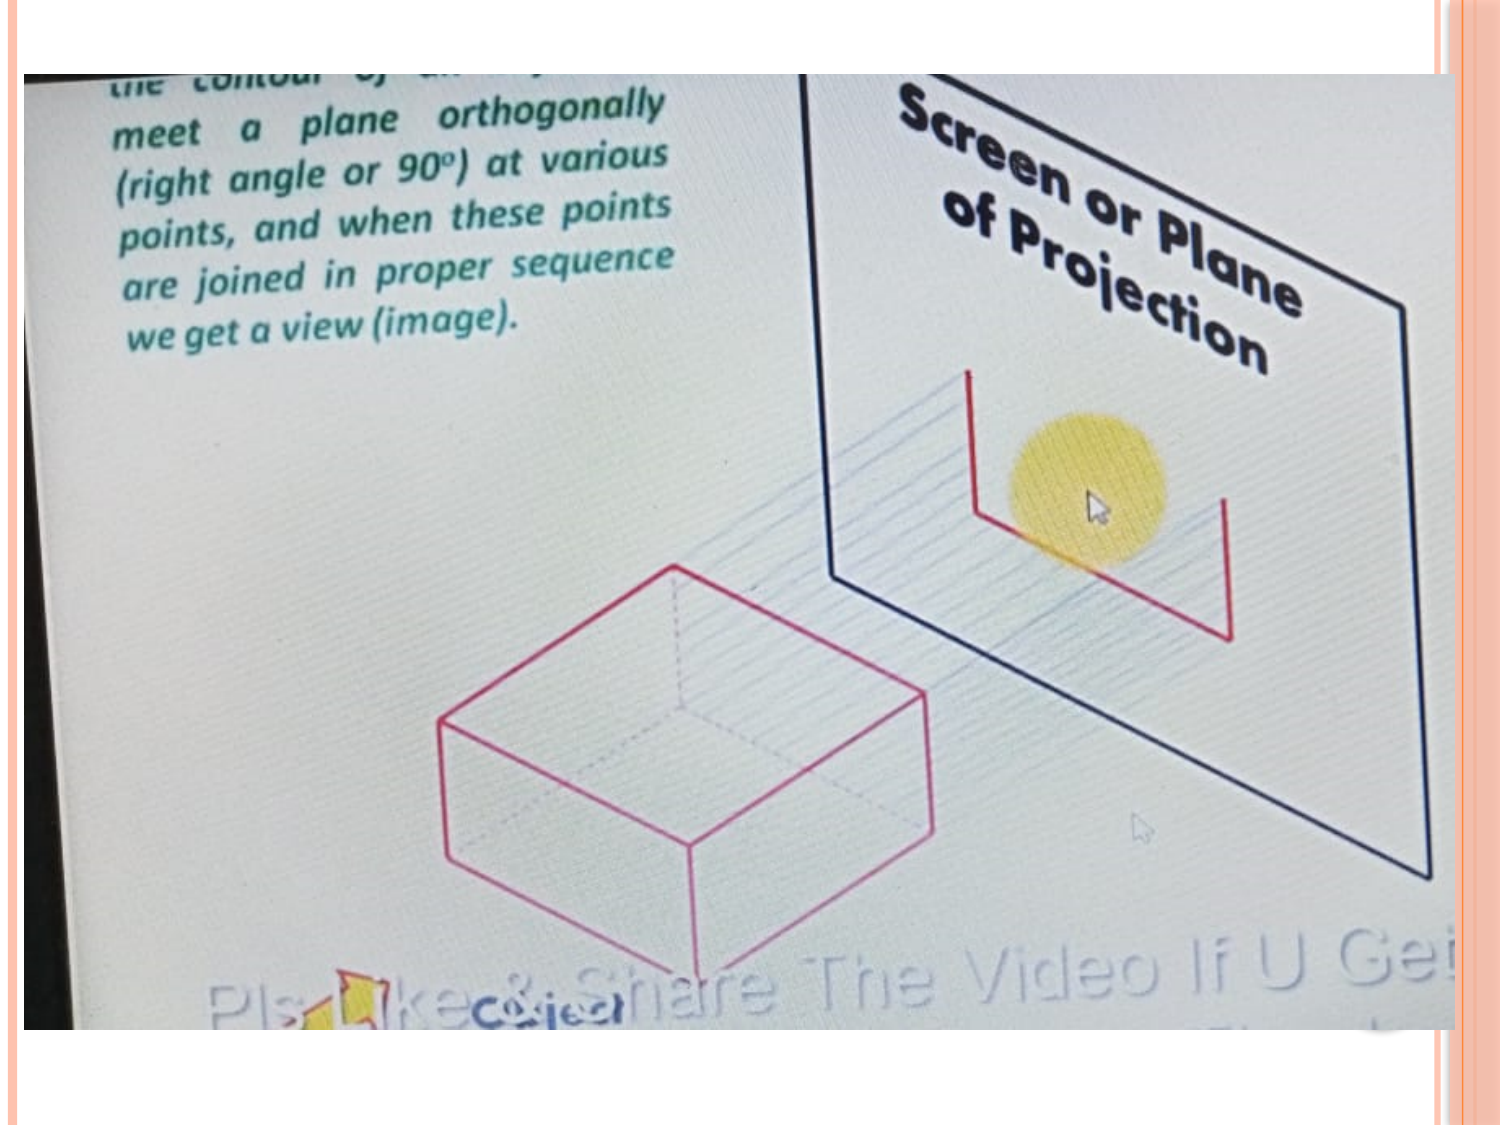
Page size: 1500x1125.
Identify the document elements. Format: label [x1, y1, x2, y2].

list [24, 74, 1455, 1030]
